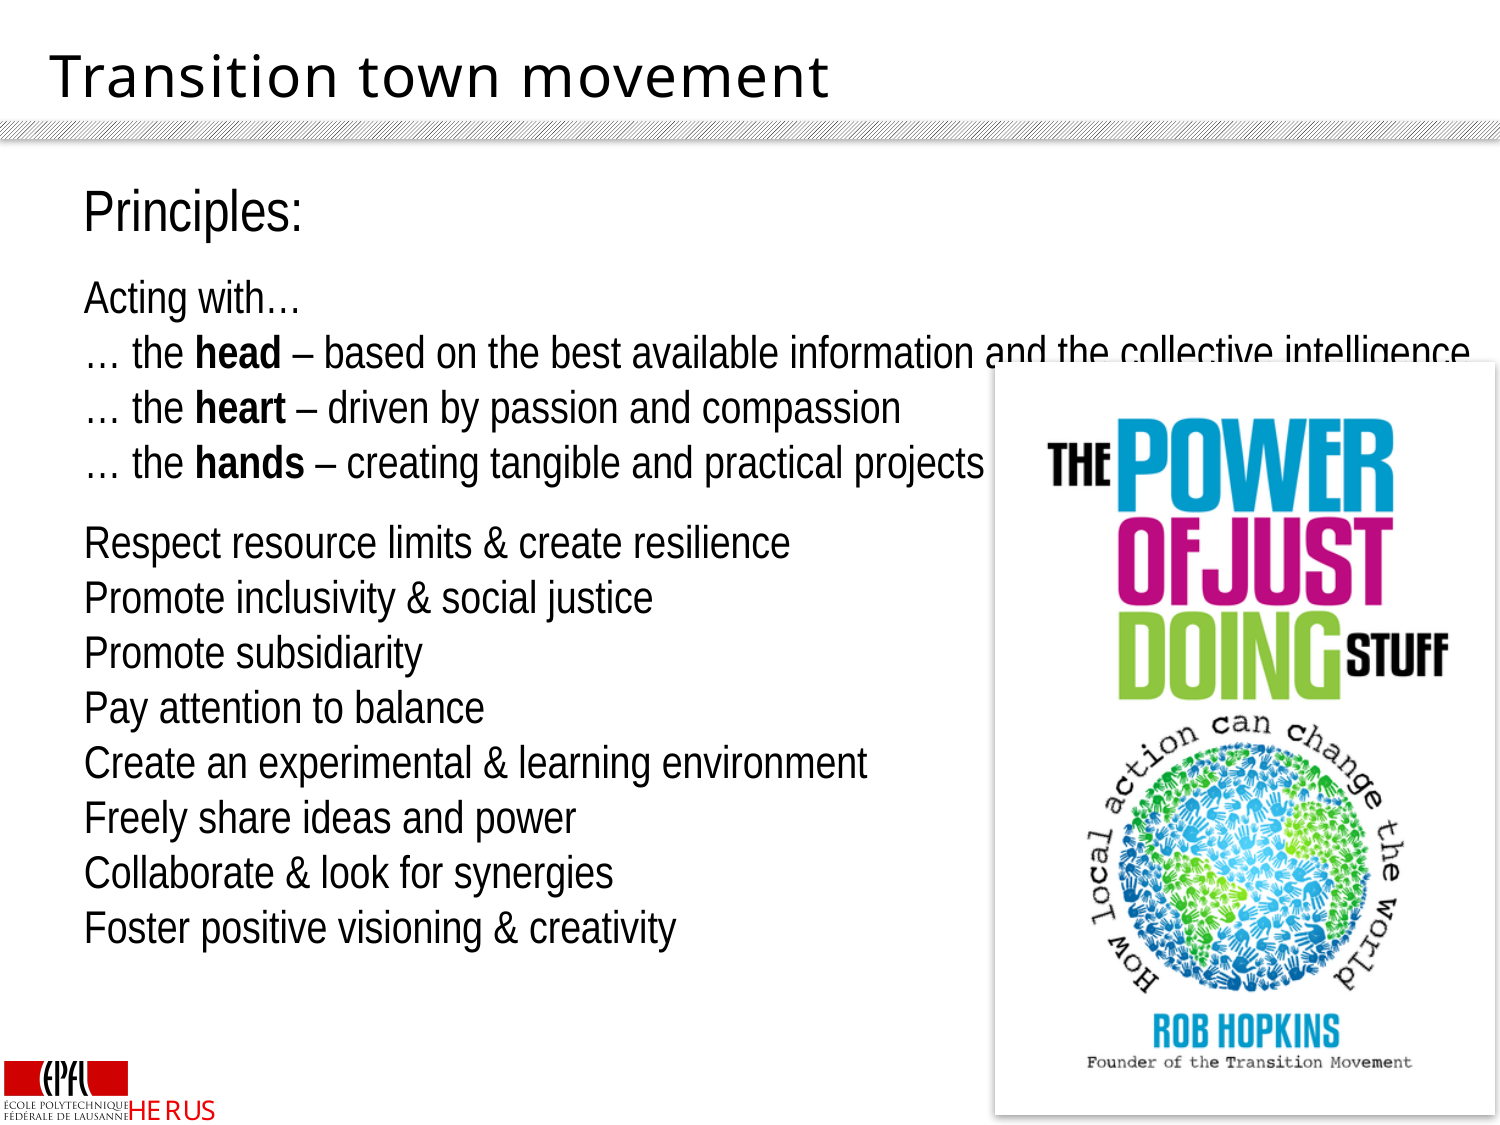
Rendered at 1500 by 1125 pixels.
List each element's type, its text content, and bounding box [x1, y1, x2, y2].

title Transition town movement [35, 32, 1385, 135]
picture [1008, 375, 1482, 1101]
list Principles: Acting with… … the head – based on the best available information and the collective intelligence … the heart – driven by passion and compassion … the hands – creating tangible and practical projects Respect resource limits & create resilience Promote inclusivity & social justice Promote subsidiarity Pay attention to balance Create an experimental & learning environment Freely share ideas and power Collaborate & look for synergies Foster positive visioning & creativity [48, 172, 1481, 1018]
picture [4, 1061, 128, 1120]
